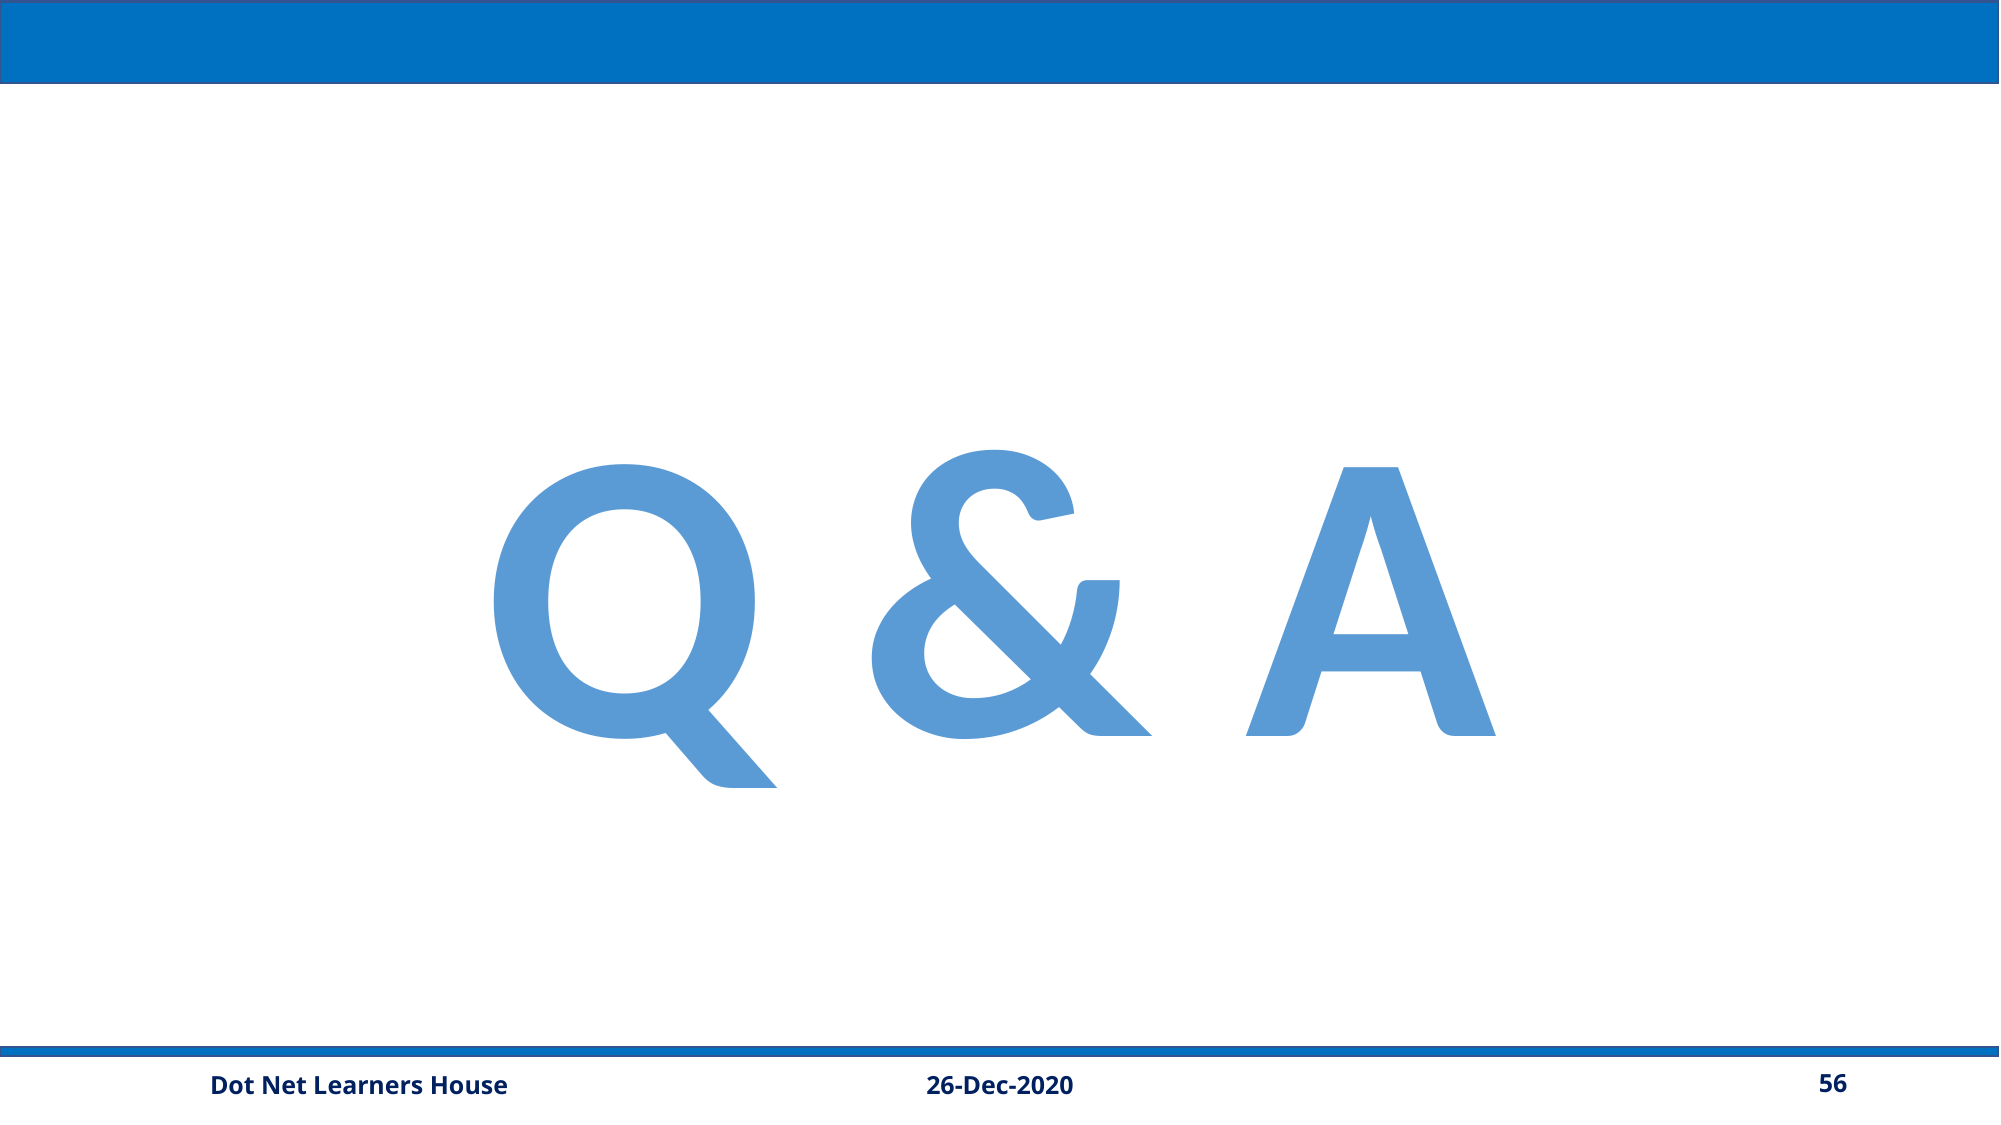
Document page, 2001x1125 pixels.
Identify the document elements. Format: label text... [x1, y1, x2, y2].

text_box Dot Net Learners House [21, 1054, 697, 1115]
text_box [0, 0, 1999, 84]
slide_number 56 [1412, 1054, 1863, 1115]
text_box [0, 1046, 1999, 1057]
text_box Q & A [467, 314, 1513, 828]
footer 26-Dec-2020 [697, 1054, 1338, 1115]
